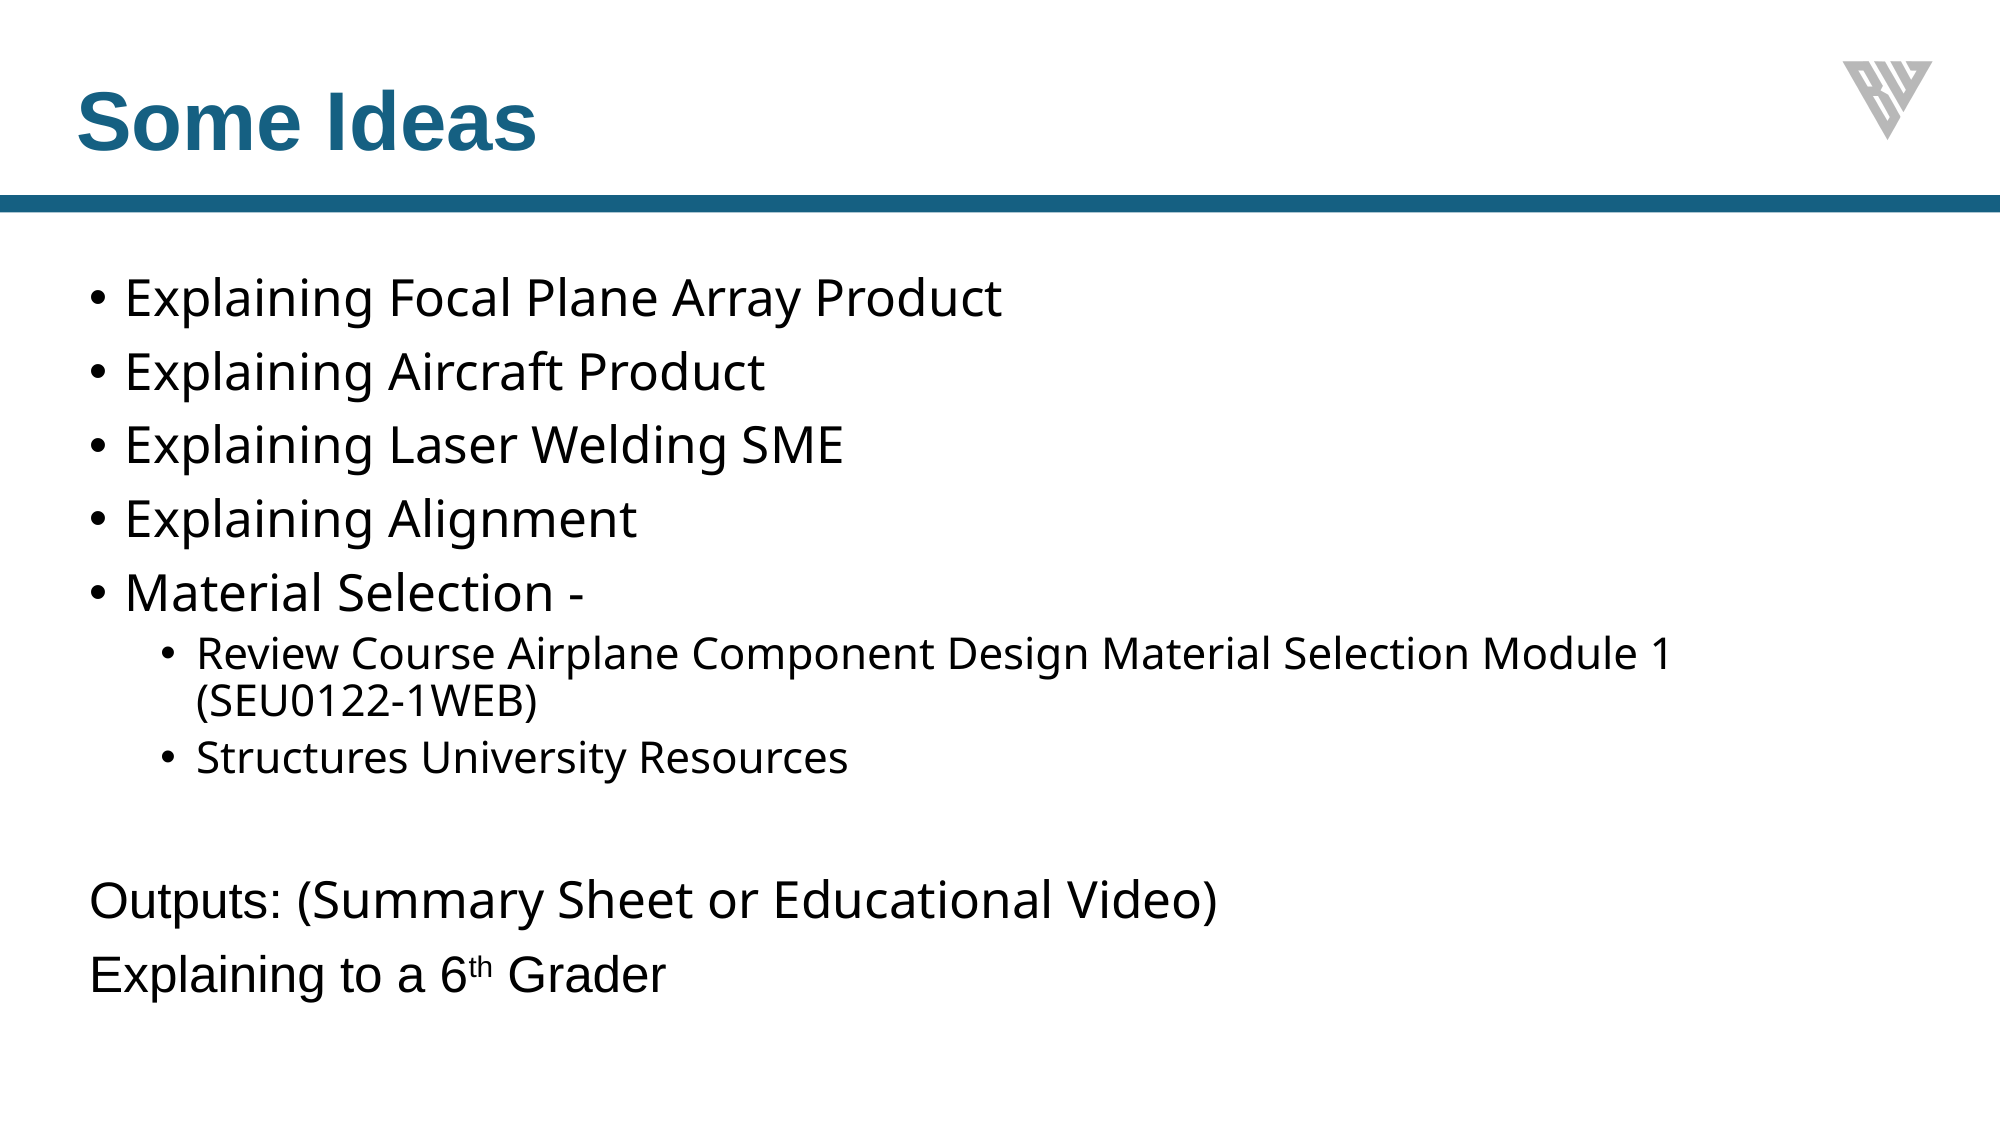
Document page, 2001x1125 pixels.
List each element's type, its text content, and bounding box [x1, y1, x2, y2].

title Some Ideas [61, 34, 1863, 194]
list Explaining Focal Plane Array Product Explaining Aircraft Product Explaining Laser Welding SME Explaining Alignment Material Selection - Review Course Airplane Component Design Material Selection Module 1 (SEU0122-1WEB) Structures University Resources Outputs: (Summary Sheet or Educational Video) Explaining to a 6th Grader [74, 265, 1863, 1014]
text_box [0, 194, 2000, 214]
picture [1839, 57, 1935, 144]
